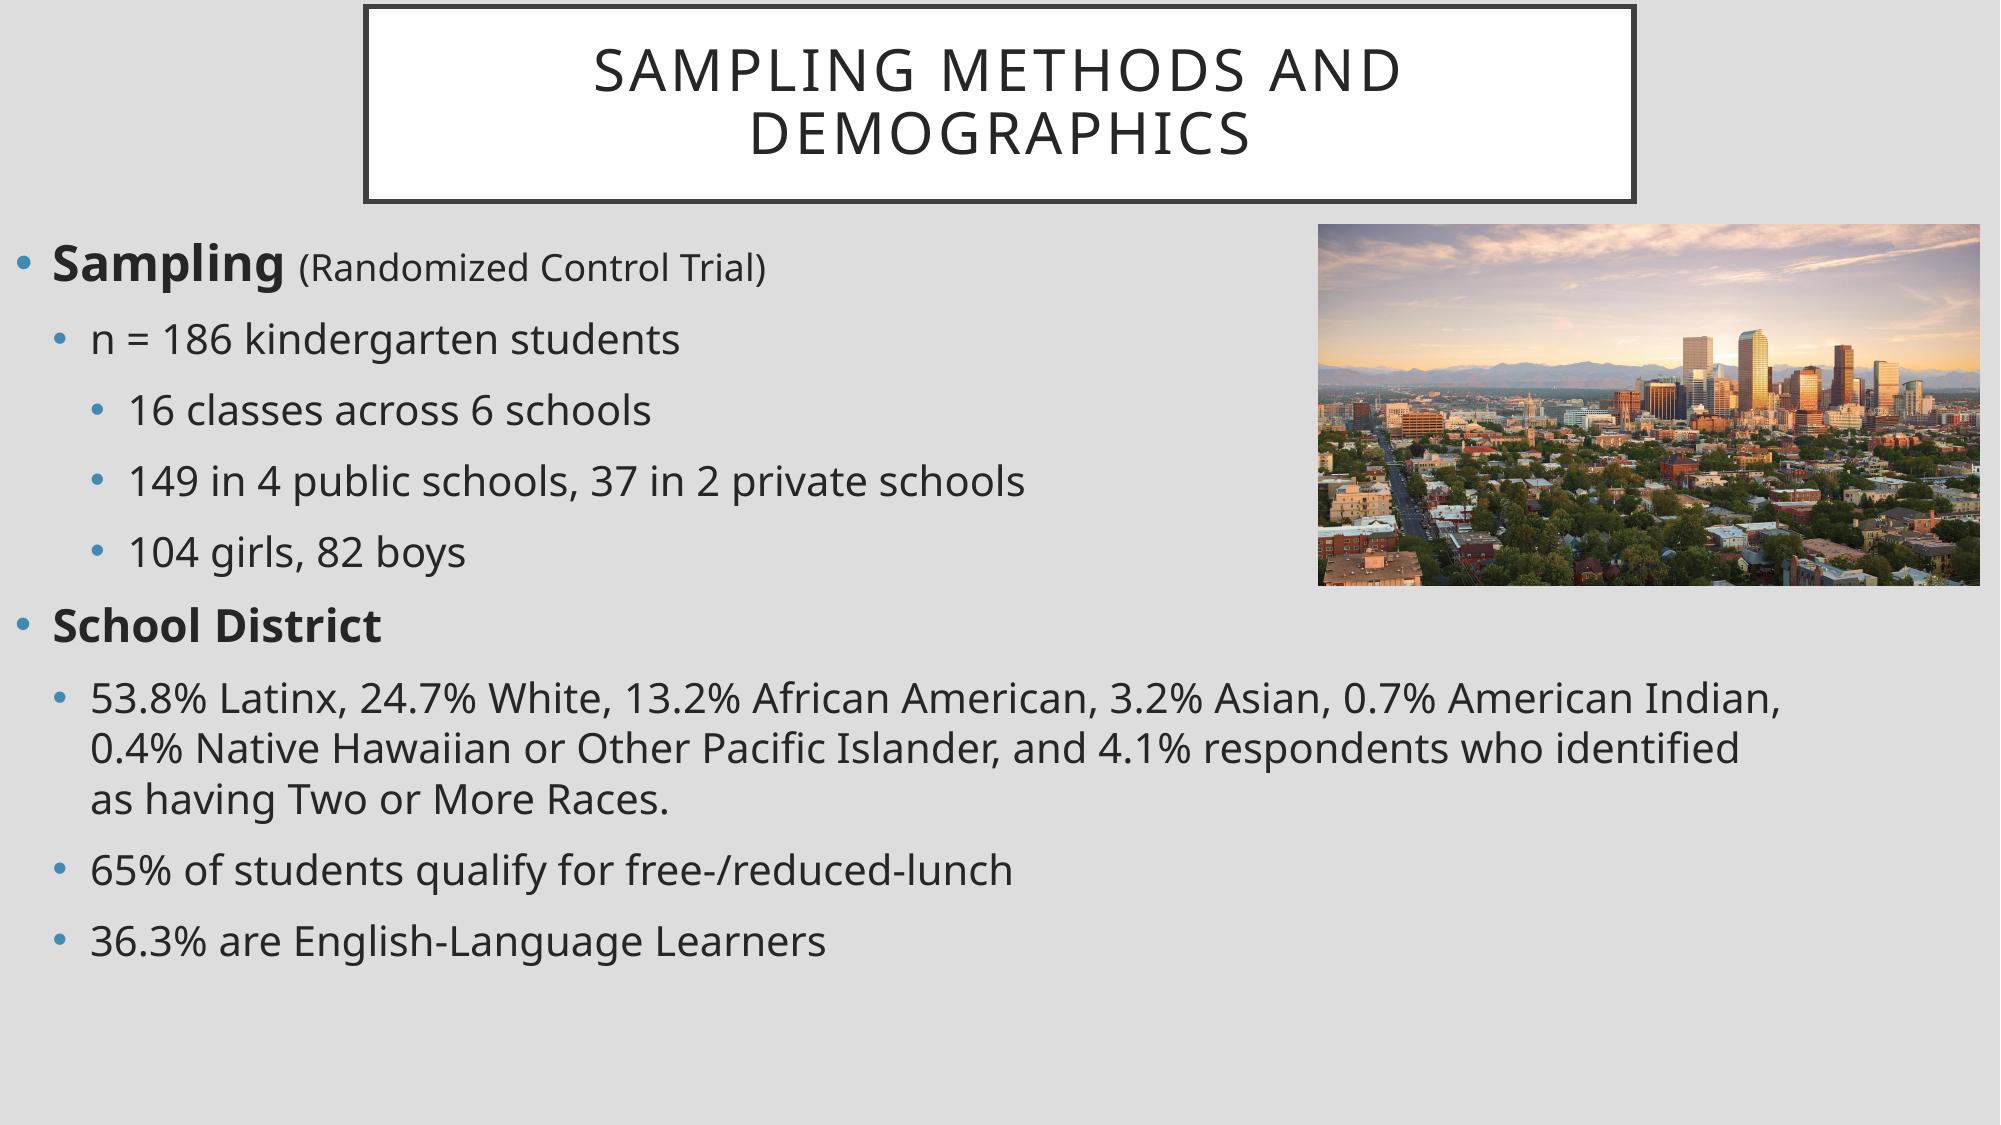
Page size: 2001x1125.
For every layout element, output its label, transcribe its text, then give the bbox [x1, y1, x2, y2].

title Sampling Methods and Demographics [363, 4, 1637, 204]
picture [1318, 224, 1980, 586]
list Sampling (Randomized Control Trial) n = 186 kindergarten students 16 classes across 6 schools 149 in 4 public schools, 37 in 2 private schools 104 girls, 82 boys School District 53.8% Latinx, 24.7% White, 13.2% African American, 3.2% Asian, 0.7% American Indian, 0.4% Native Hawaiian or Other Pacific Islander, and 4.1% respondents who identified as having Two or More Races. 65% of students qualify for free-/reduced-lunch 36.3% are English-Language Learners [0, 224, 1802, 1119]
